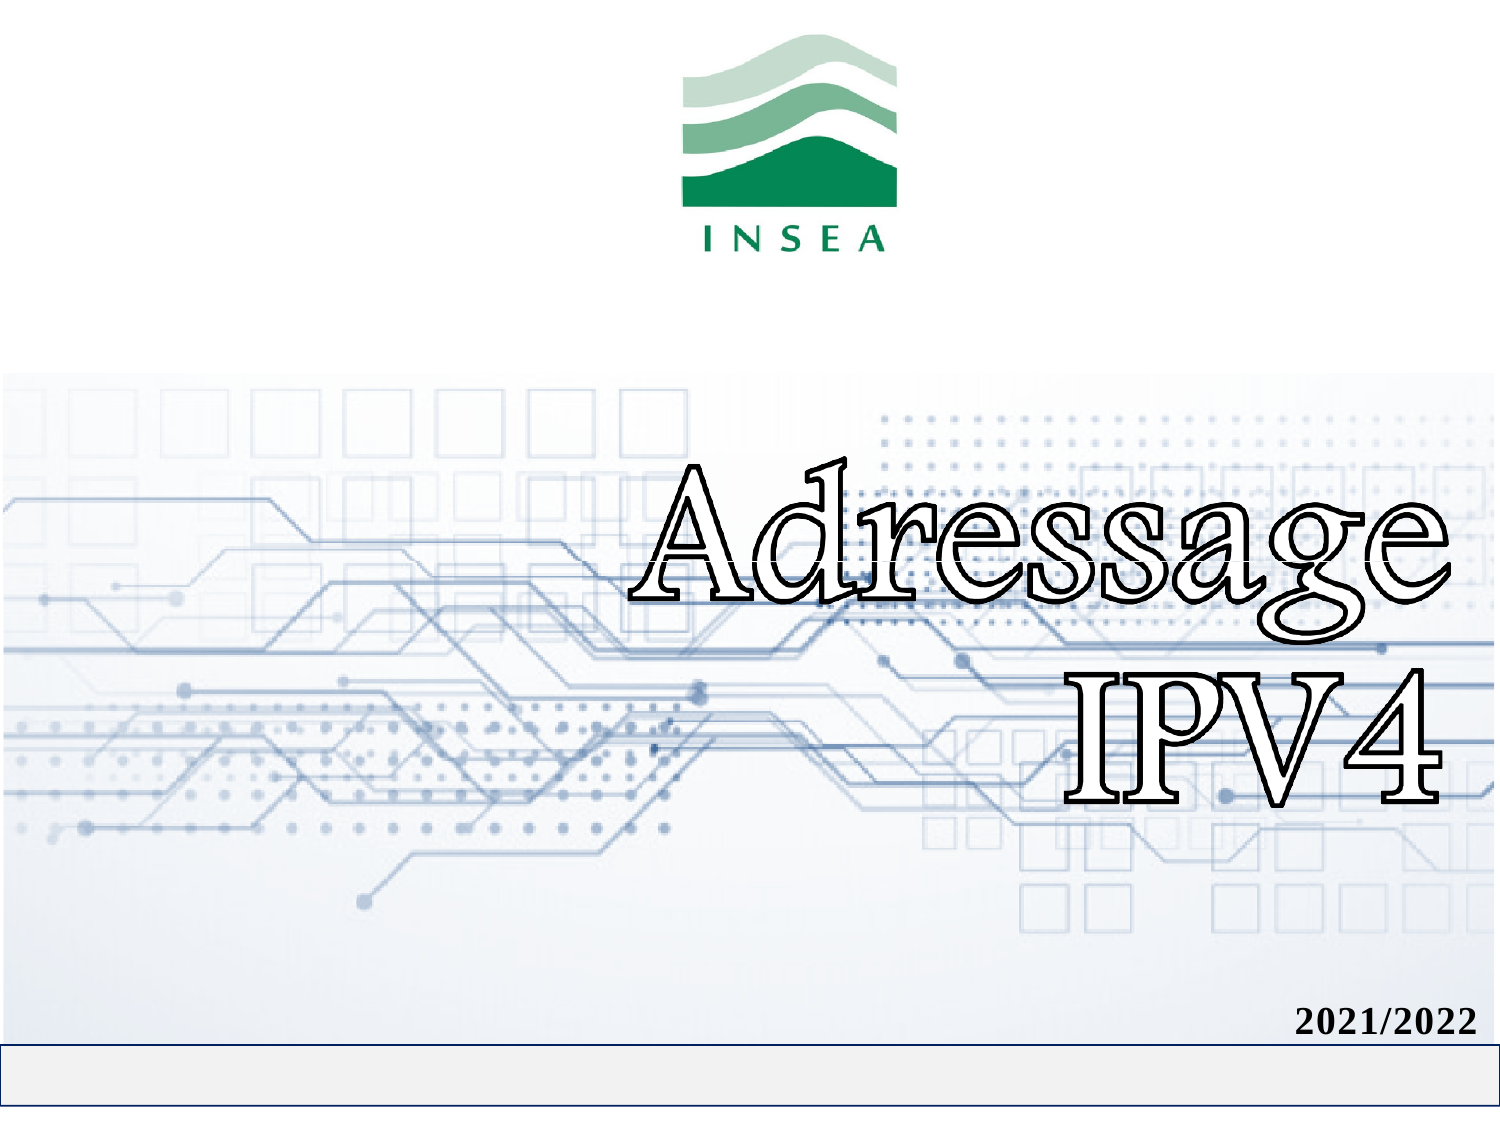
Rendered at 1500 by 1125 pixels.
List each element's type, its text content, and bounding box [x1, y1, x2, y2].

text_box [0, 1043, 1500, 1107]
picture [679, 32, 901, 253]
picture [1, 373, 1495, 1043]
text_box 2021/2022 [1292, 992, 1484, 1042]
